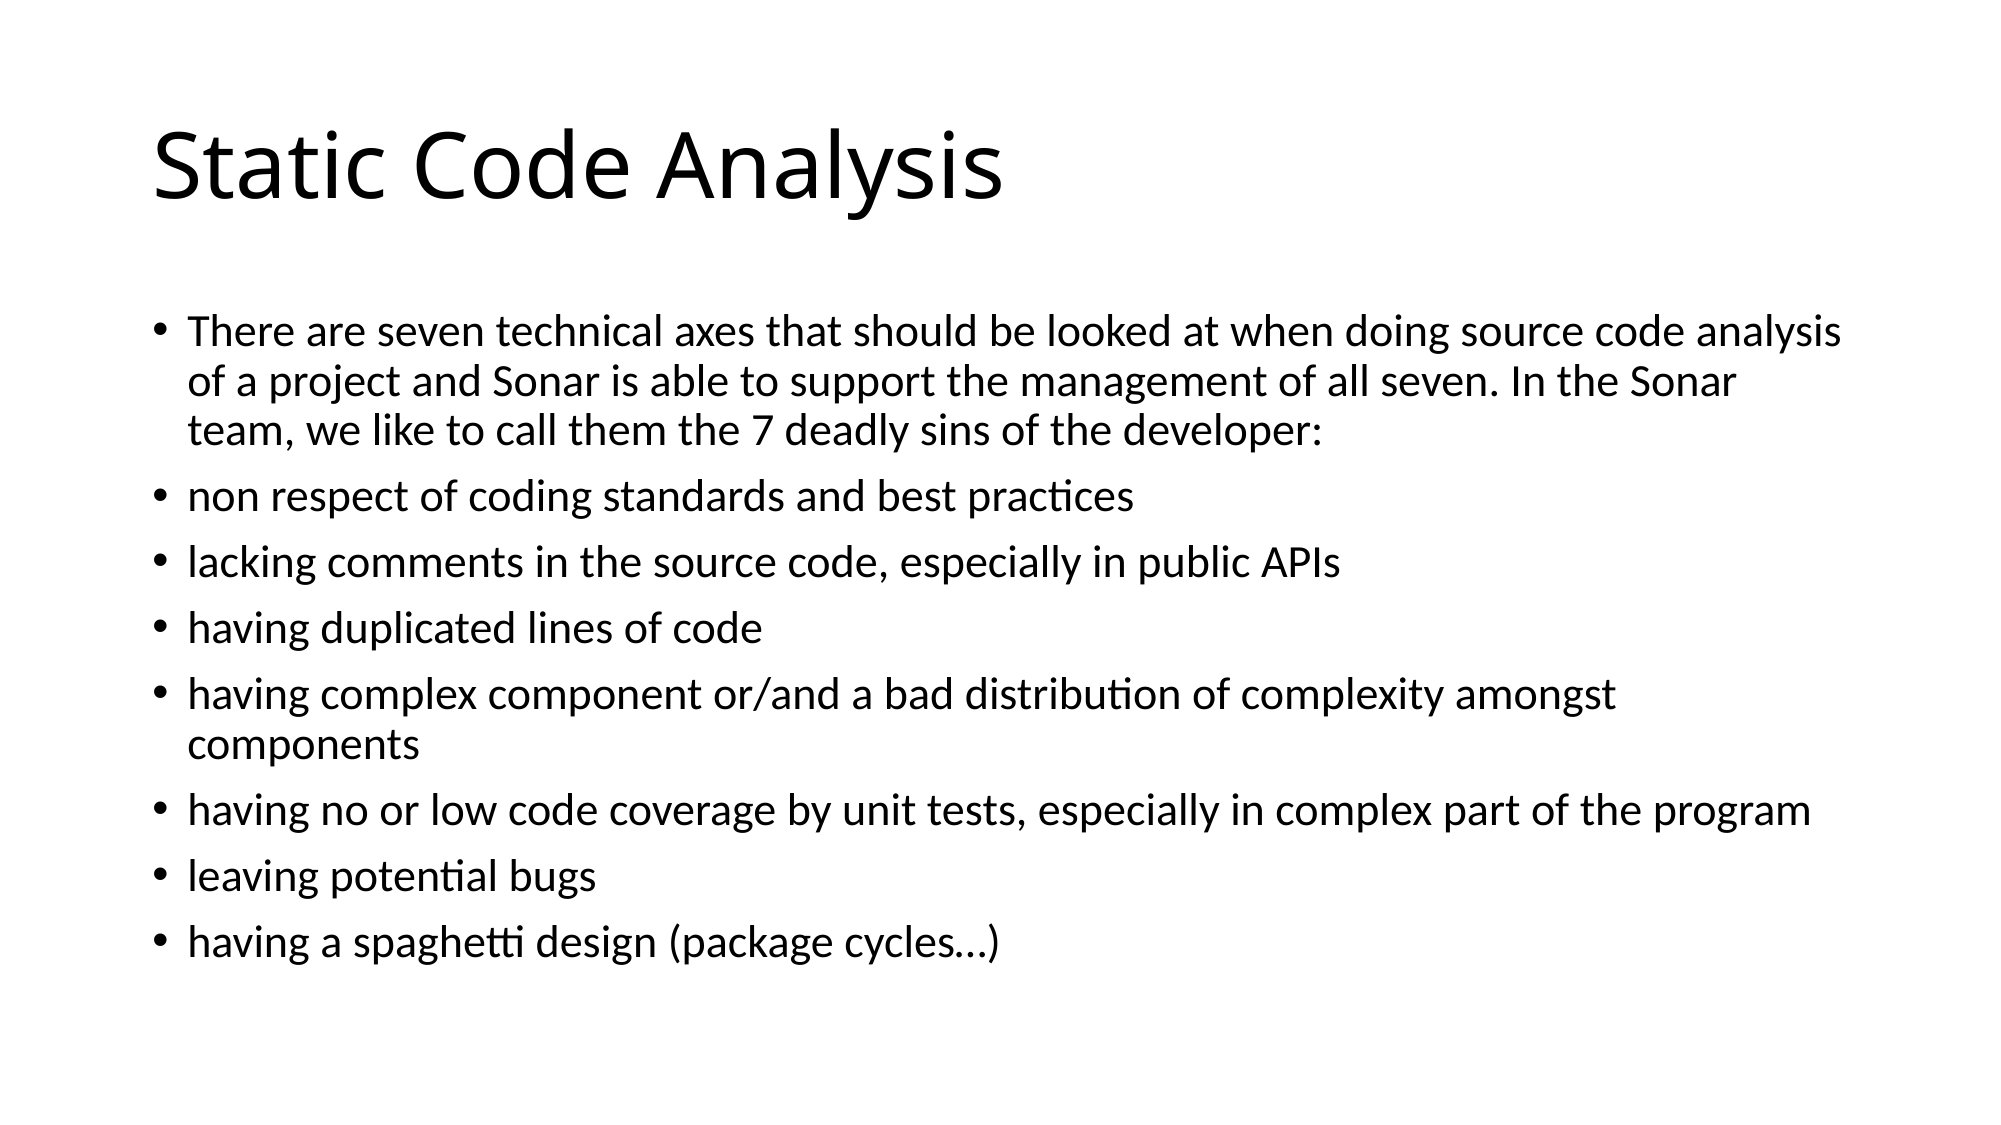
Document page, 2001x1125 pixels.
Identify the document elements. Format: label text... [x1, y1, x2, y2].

list There are seven technical axes that should be looked at when doing source code analysis of a project and Sonar is able to support the management of all seven. In the Sonar team, we like to call them the 7 deadly sins of the developer: non respect of coding standards and best practices lacking comments in the source code, especially in public APIs having duplicated lines of code having complex component or/and a bad distribution of complexity amongst components having no or low code coverage by unit tests, especially in complex part of the program leaving potential bugs having a spaghetti design (package cycles…) [137, 299, 1863, 1014]
title Static Code Analysis [137, 59, 1863, 278]
